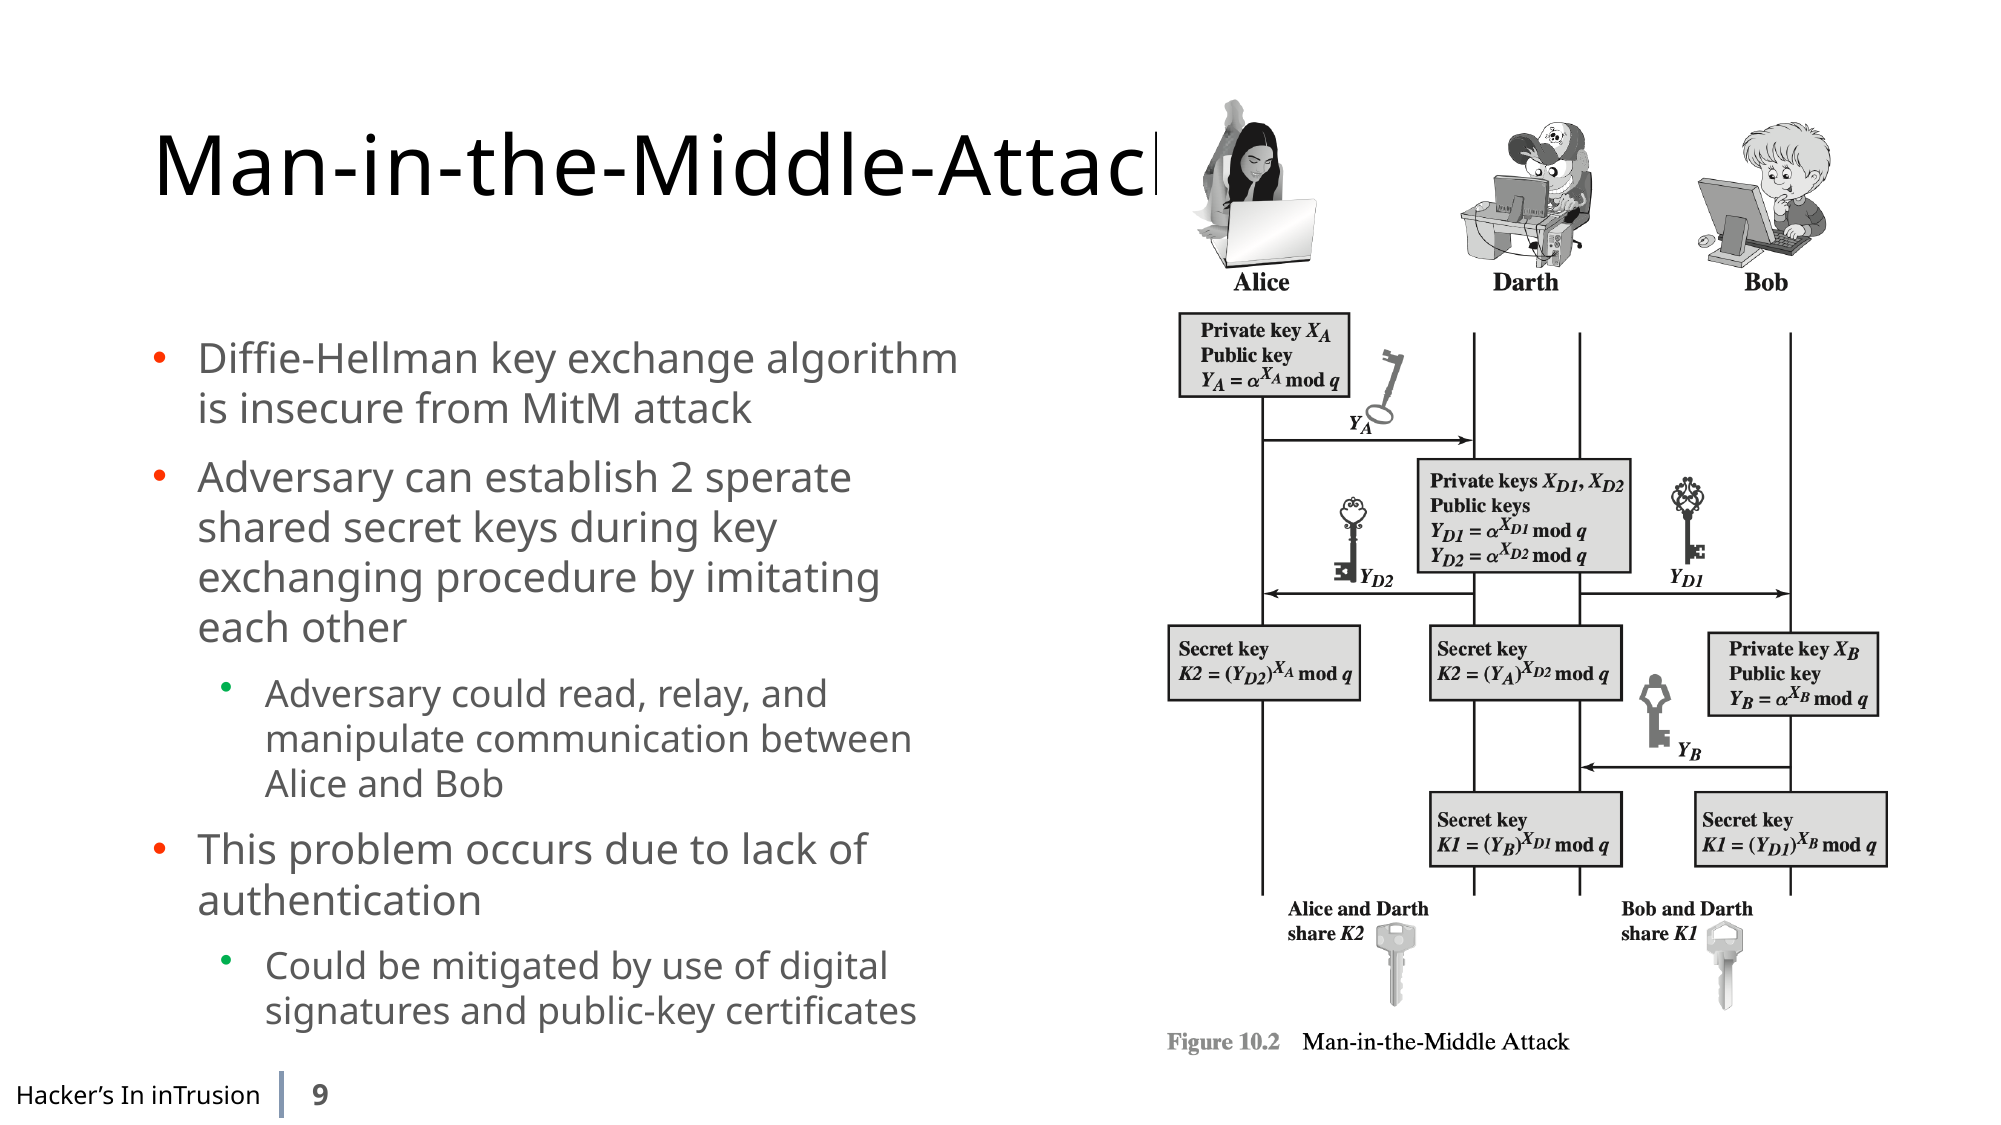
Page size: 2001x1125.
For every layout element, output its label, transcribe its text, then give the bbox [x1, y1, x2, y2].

list Diffie-Hellman key exchange algorithm is insecure from MitM attack Adversary can establish 2 sperate shared secret keys during key exchanging procedure by imitating each other Adversary could read, relay, and manipulate communication between Alice and Bob This problem occurs due to lack of authentication Could be mitigated by use of digital signatures and public-key certificates [137, 299, 988, 1065]
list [1157, 87, 1899, 1065]
title Man-in-the-Middle-Attack [137, 59, 1863, 278]
